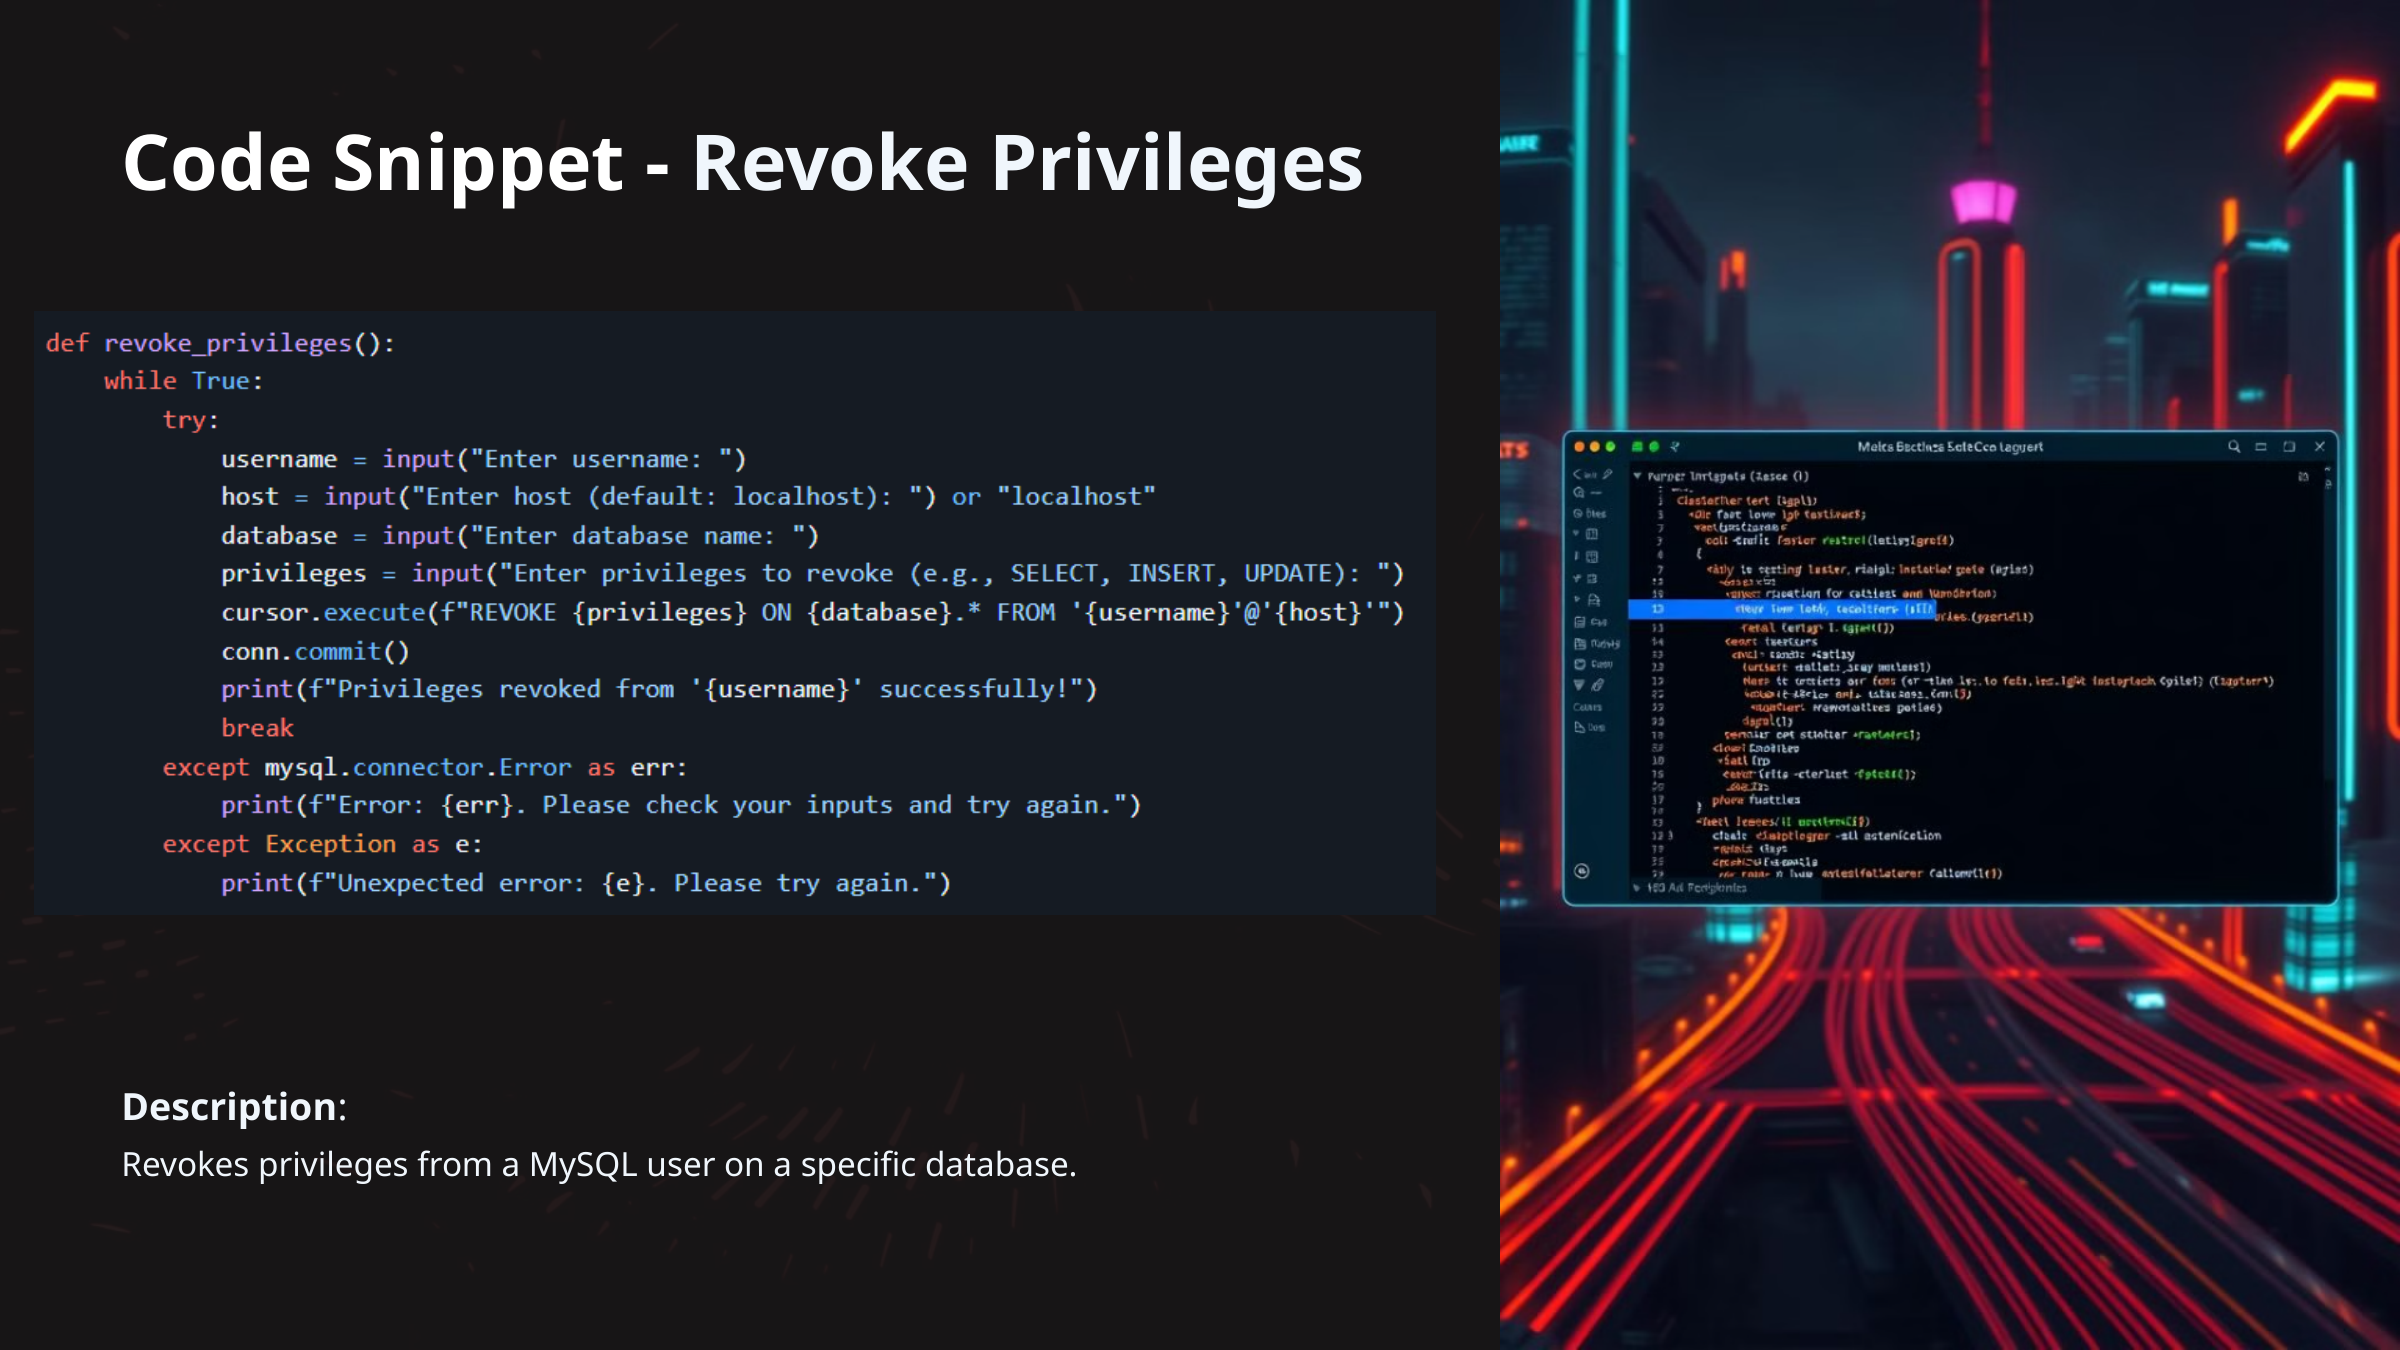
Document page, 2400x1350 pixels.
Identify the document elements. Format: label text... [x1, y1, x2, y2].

text_box Description: Revokes privileges from a MySQL user on a specific database. [121, 1072, 1442, 1240]
picture [1499, 0, 2400, 1350]
text_box Code Snippet - Revoke Privileges [121, 110, 1349, 207]
picture [34, 311, 1436, 915]
